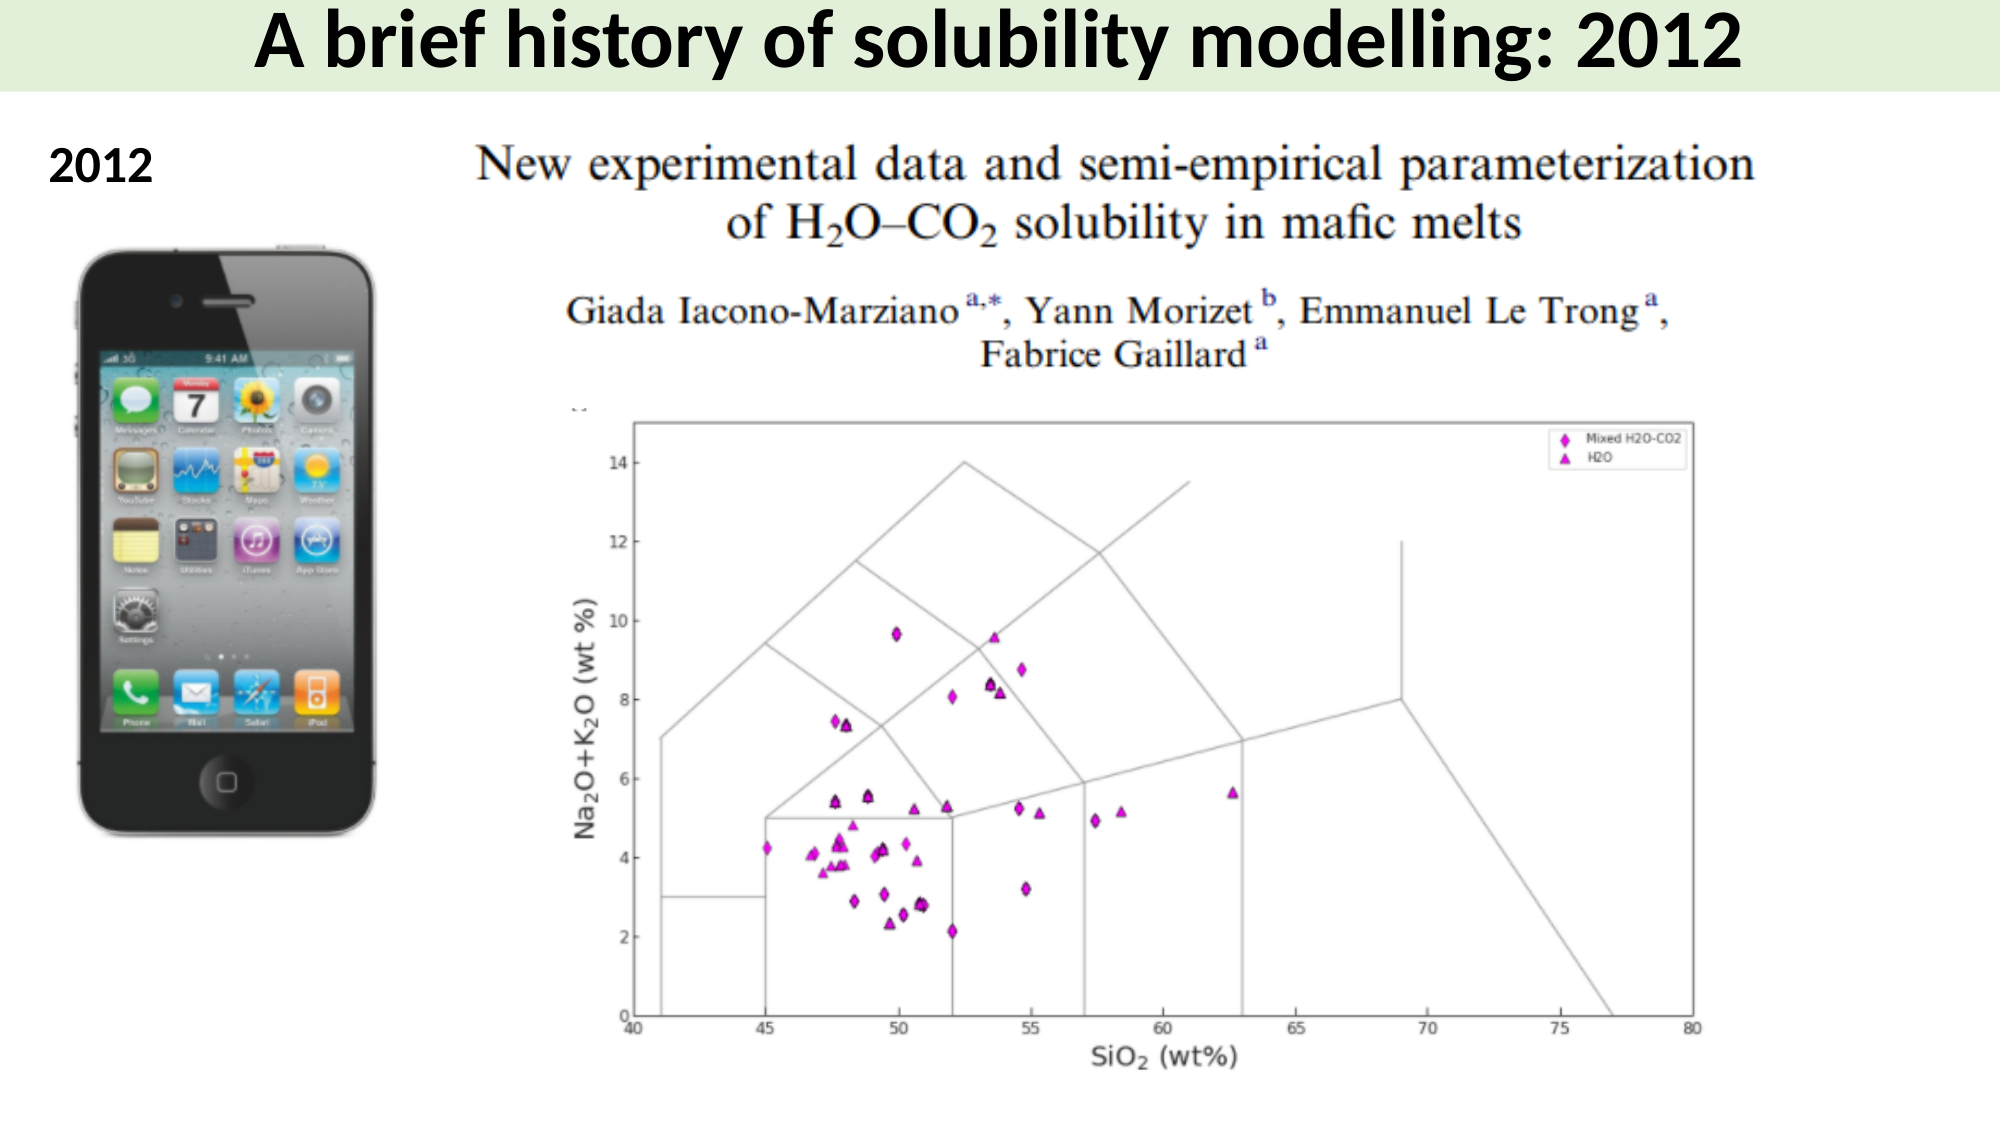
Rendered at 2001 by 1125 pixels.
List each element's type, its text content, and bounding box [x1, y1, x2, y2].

picture [439, 92, 1790, 389]
text_box 2012 [33, 123, 169, 201]
picture [544, 408, 1722, 1087]
picture [0, 223, 397, 861]
text_box A brief history of solubility modelling: 2012 [0, 0, 2000, 92]
